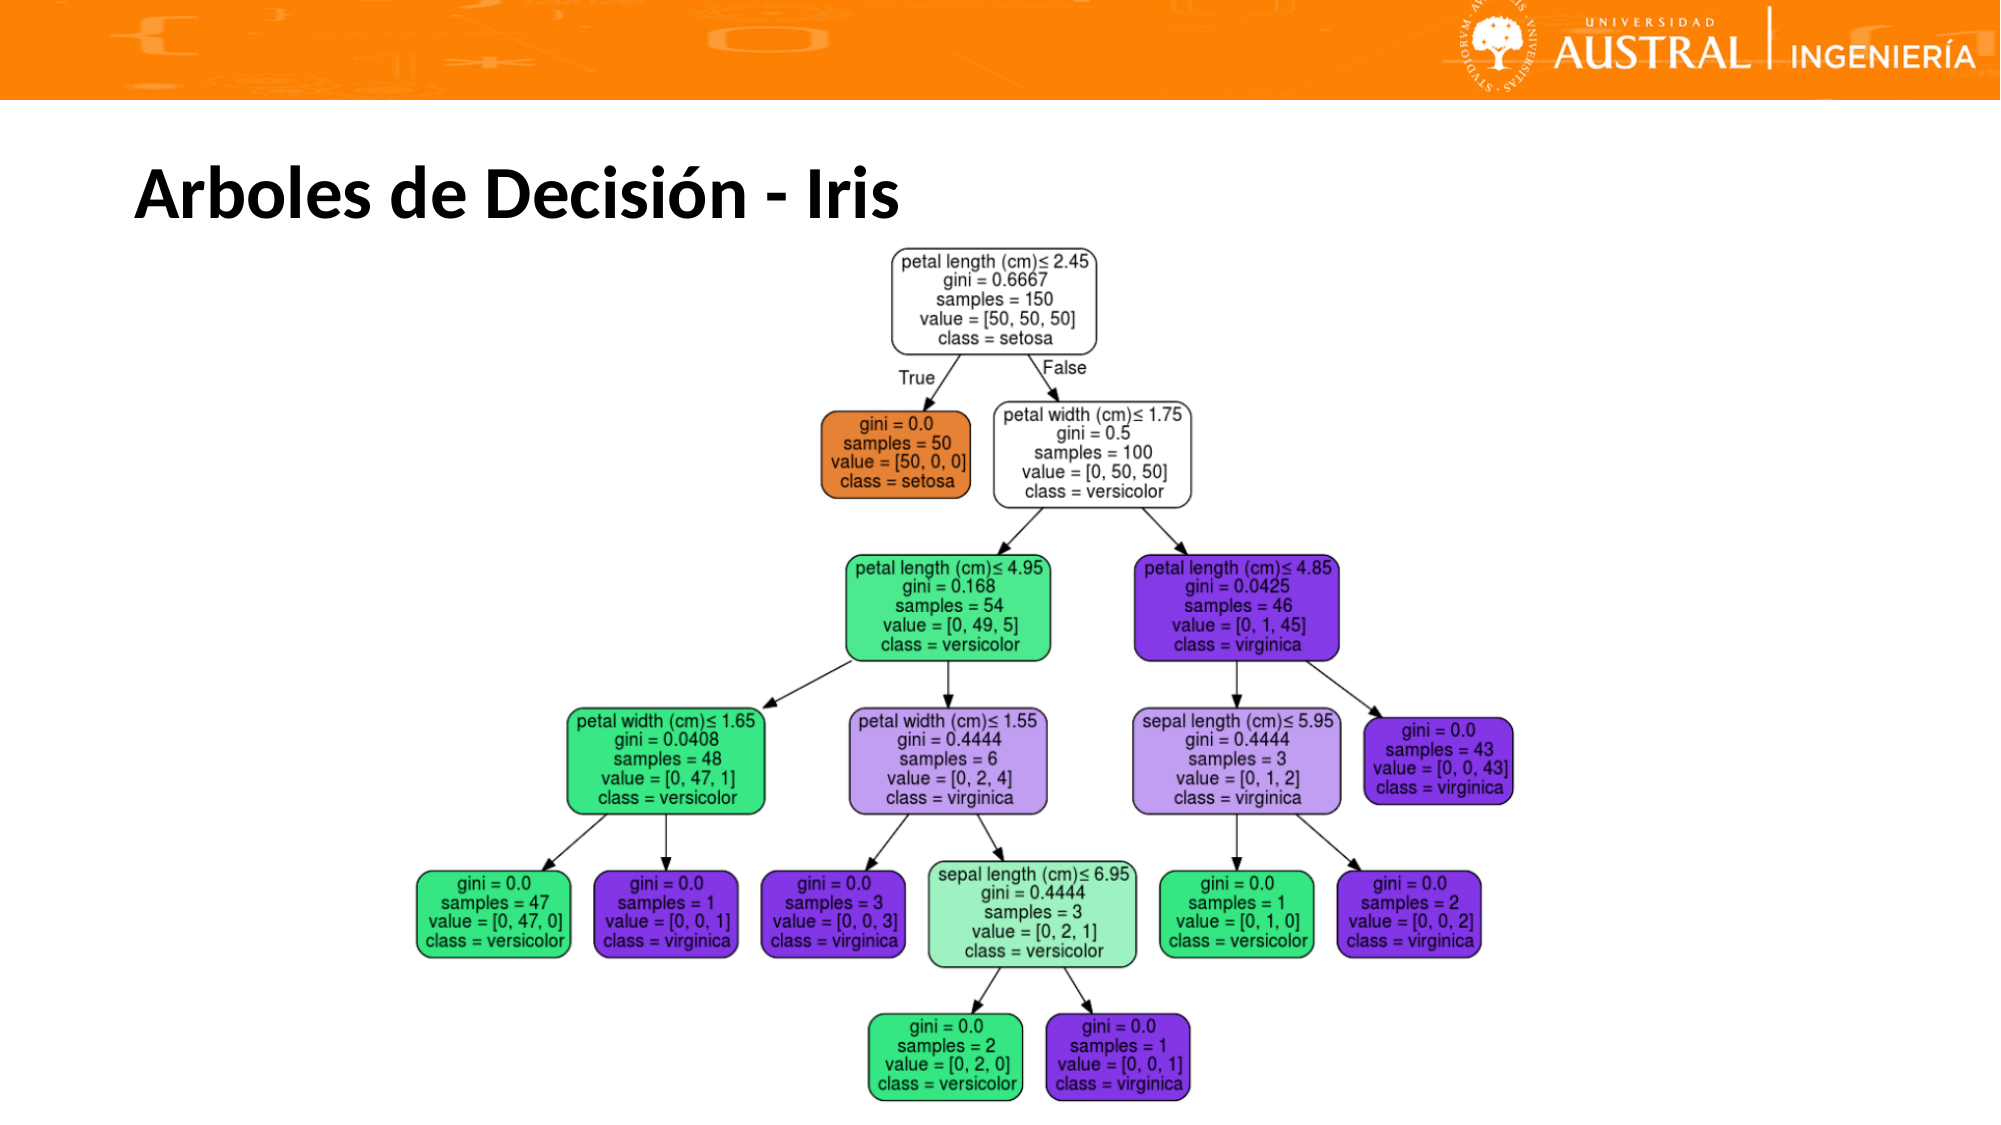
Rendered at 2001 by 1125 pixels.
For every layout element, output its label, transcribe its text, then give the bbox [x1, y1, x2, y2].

text_box Arboles de Decisión - Iris [119, 136, 917, 242]
picture [0, 0, 2000, 101]
picture [398, 233, 1536, 1125]
